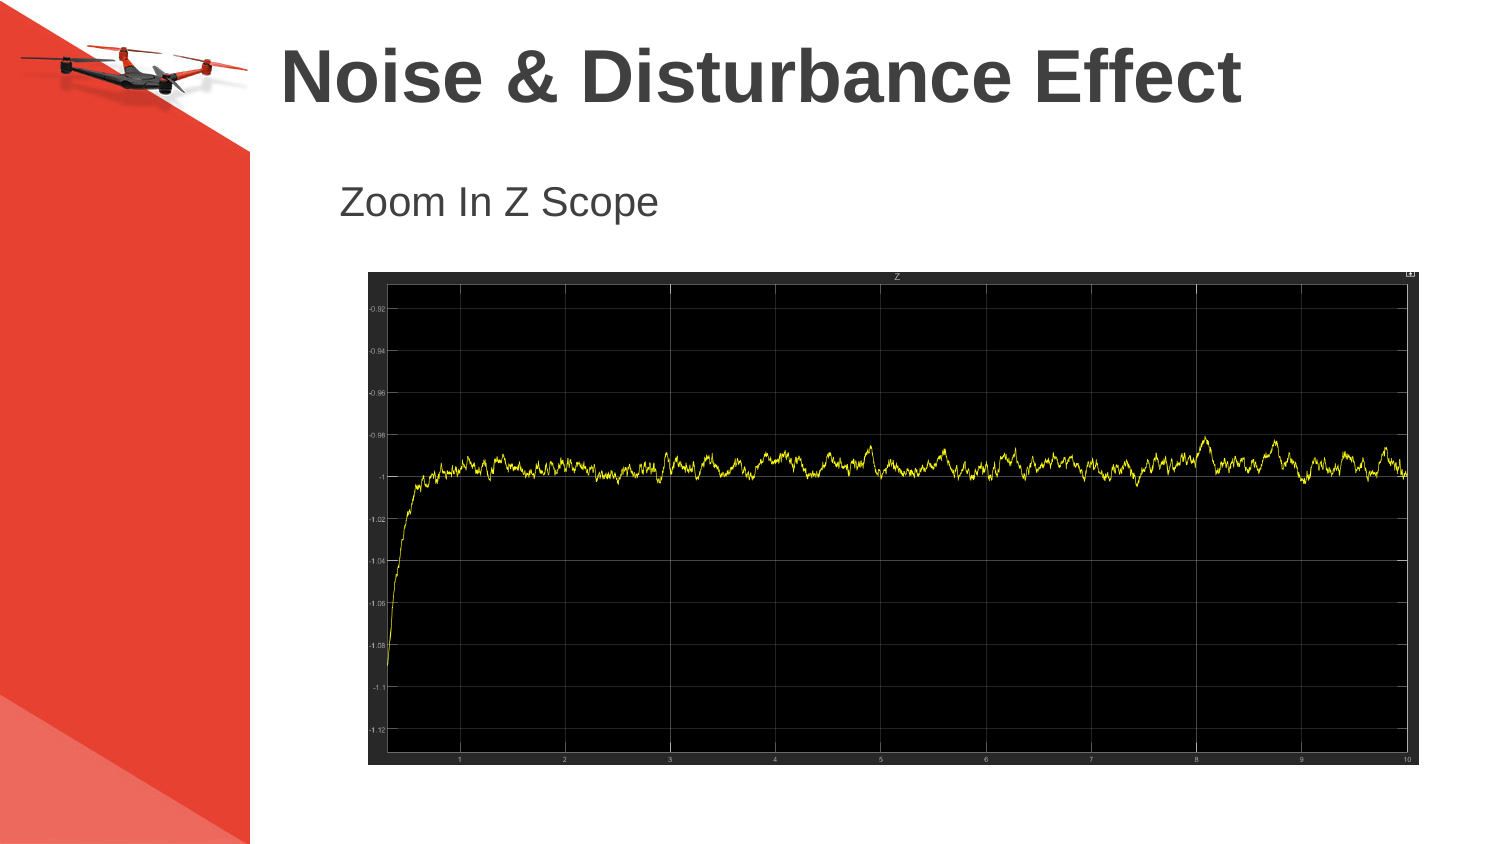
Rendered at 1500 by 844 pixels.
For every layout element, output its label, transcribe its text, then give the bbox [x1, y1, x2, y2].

title Noise & Disturbance Effect [265, 0, 1500, 146]
picture [0, 0, 1500, 844]
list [367, 272, 1420, 765]
list Zoom In Z Scope [324, 161, 1459, 238]
